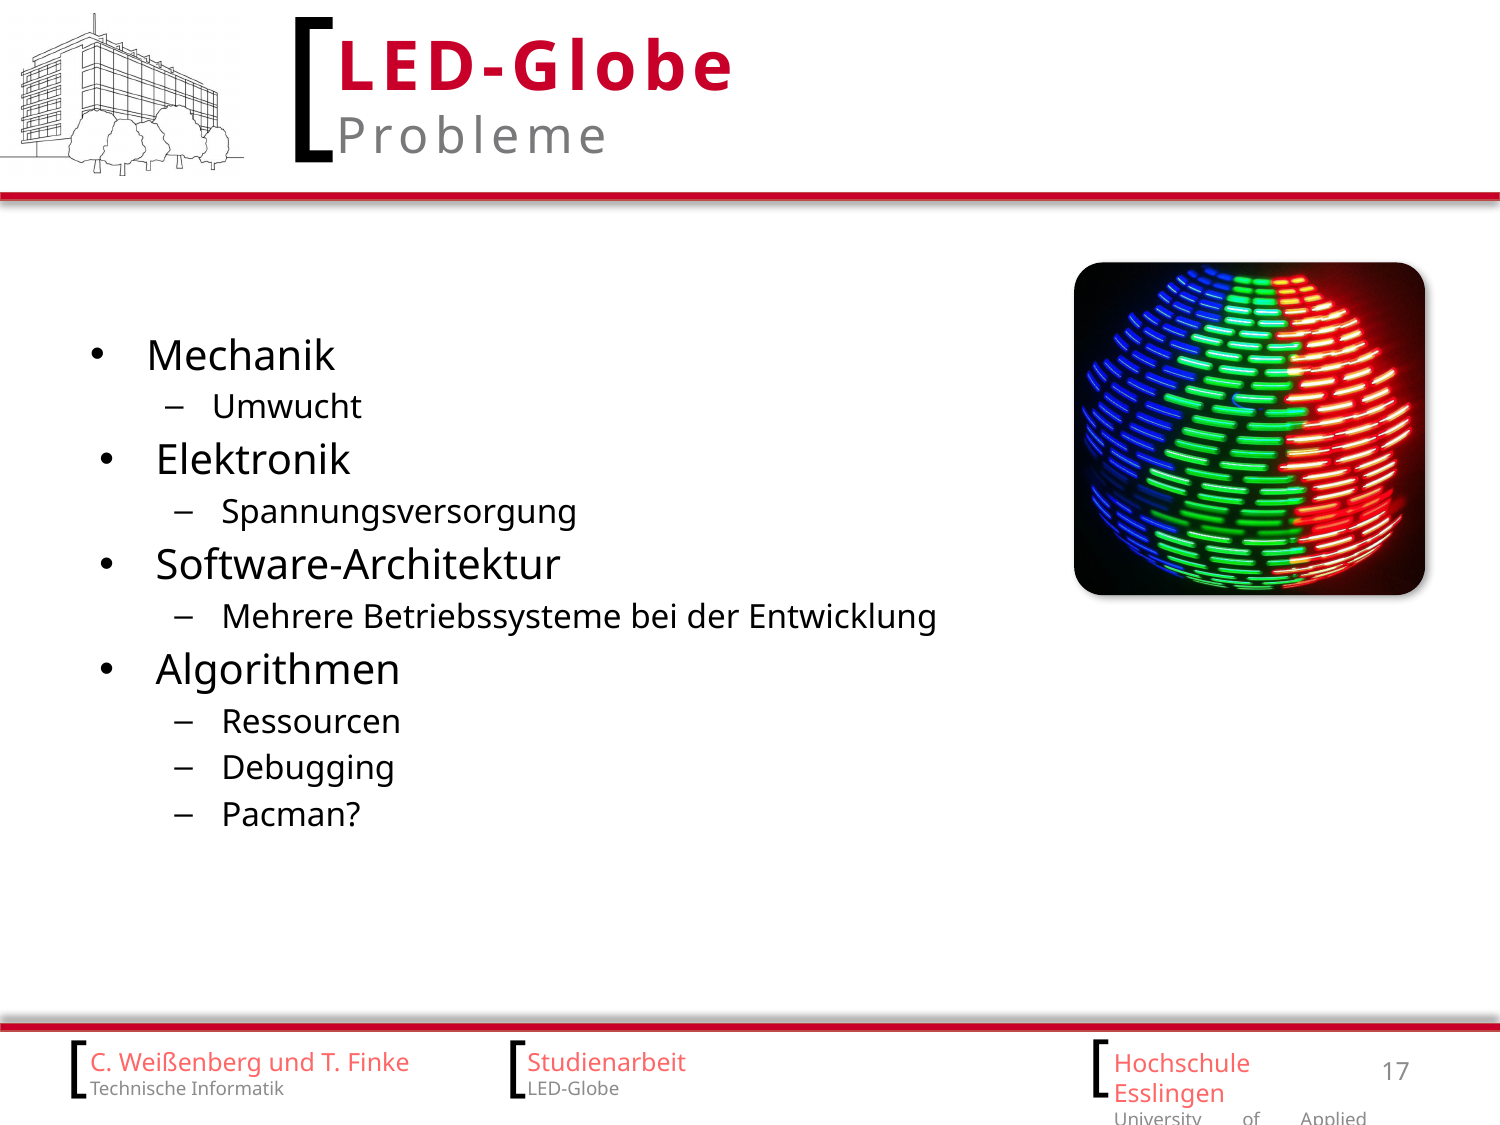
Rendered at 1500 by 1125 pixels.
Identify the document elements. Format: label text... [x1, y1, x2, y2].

title LED-Globe [321, 13, 1484, 97]
list Mechanik Umwucht Elektronik Spannungsversorgung Software-Architektur Mehrere Betriebssysteme bei der Entwicklung Algorithmen Ressourcen Debugging Pacman? [75, 262, 1425, 1005]
slide_number C. Weißenberg und T. Finke Technische Informatik [75, 1042, 497, 1103]
slide_number 17 [1099, 1042, 1425, 1103]
footer Studienarbeit LED-Globe [512, 1042, 1035, 1103]
subtitle Probleme [321, 97, 1484, 161]
picture [0, 13, 244, 176]
picture [1073, 262, 1426, 596]
